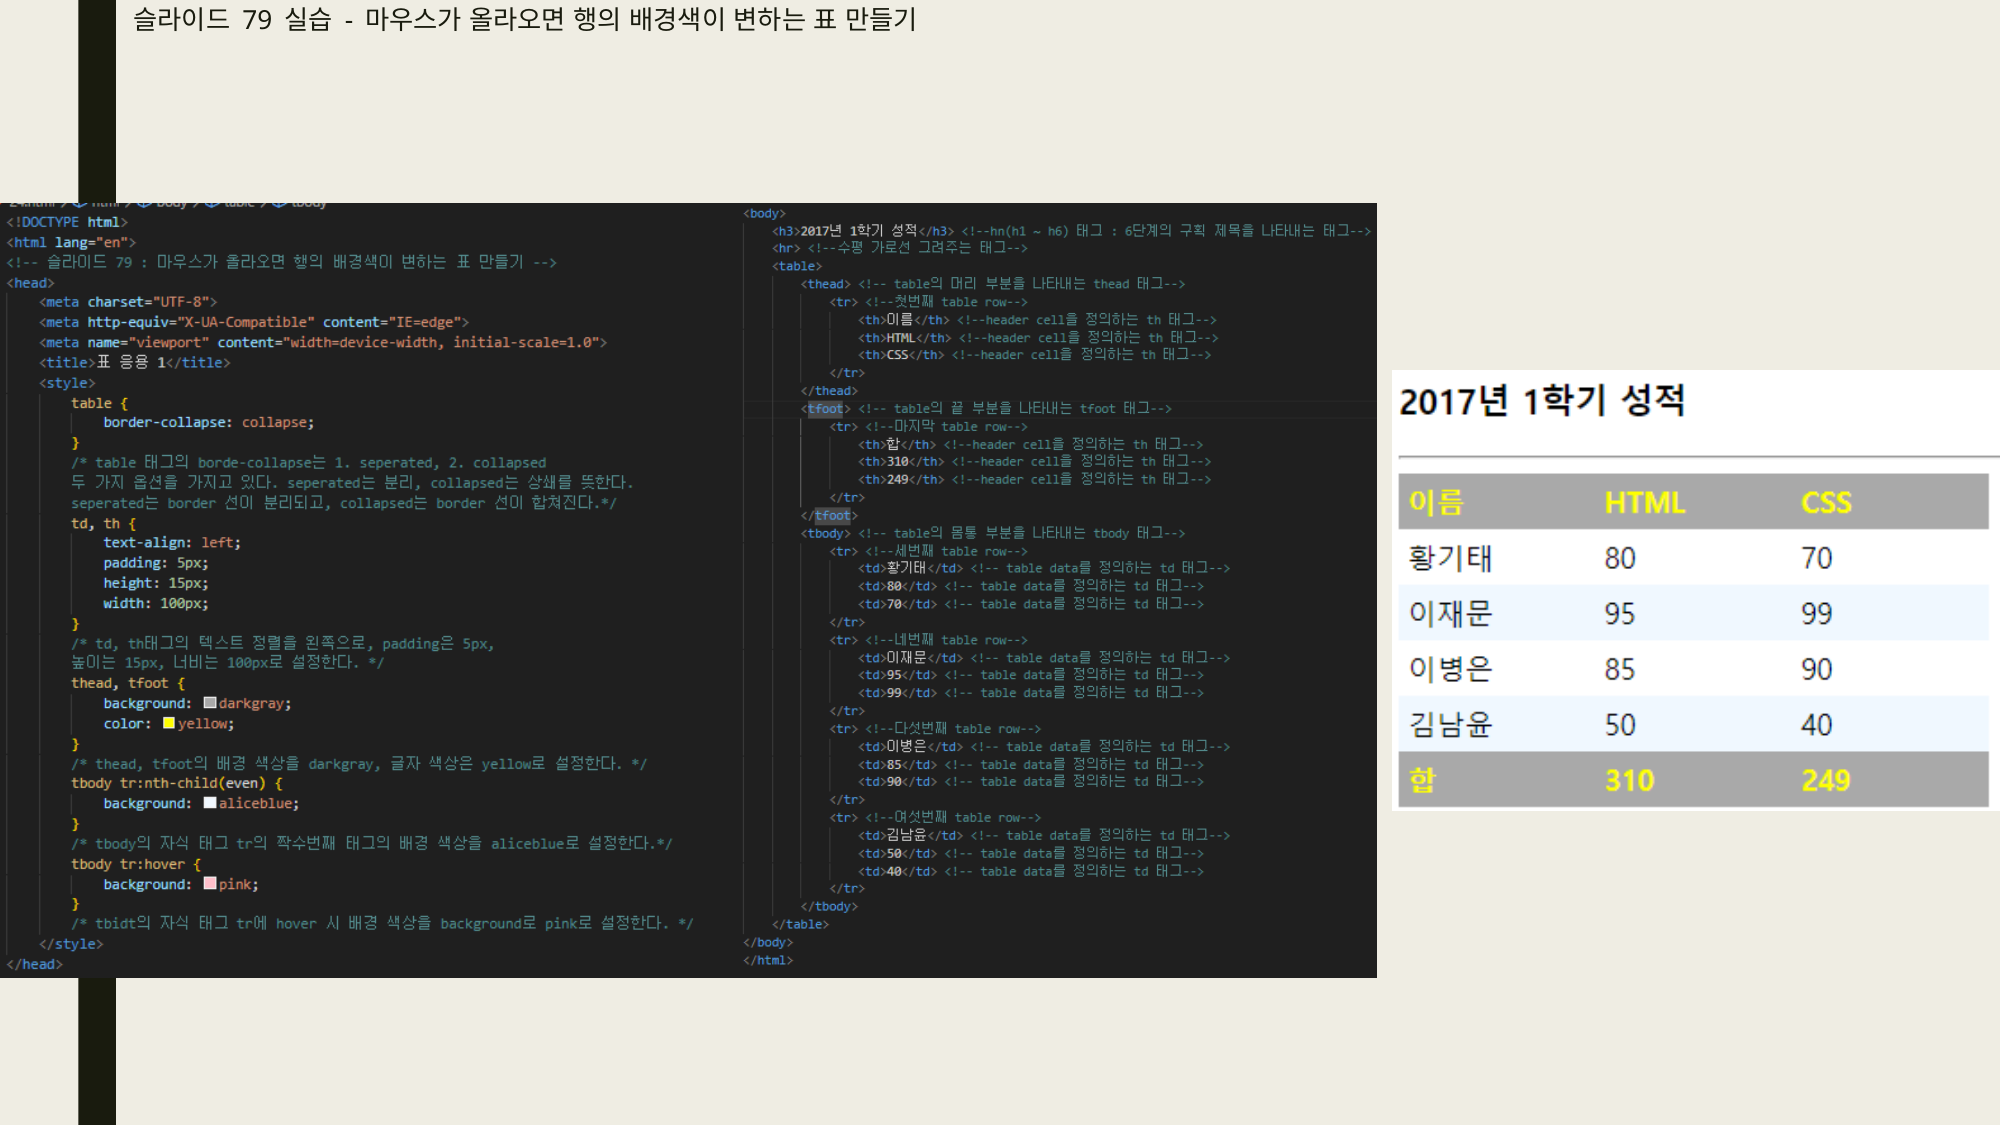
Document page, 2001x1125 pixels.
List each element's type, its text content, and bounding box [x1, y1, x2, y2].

picture [1392, 370, 2000, 811]
title 슬라이드 79 실습 - 마우스가 올라오면 행의 배경색이 변하는 표 만들기 [118, 0, 1694, 75]
picture [0, 203, 1377, 978]
